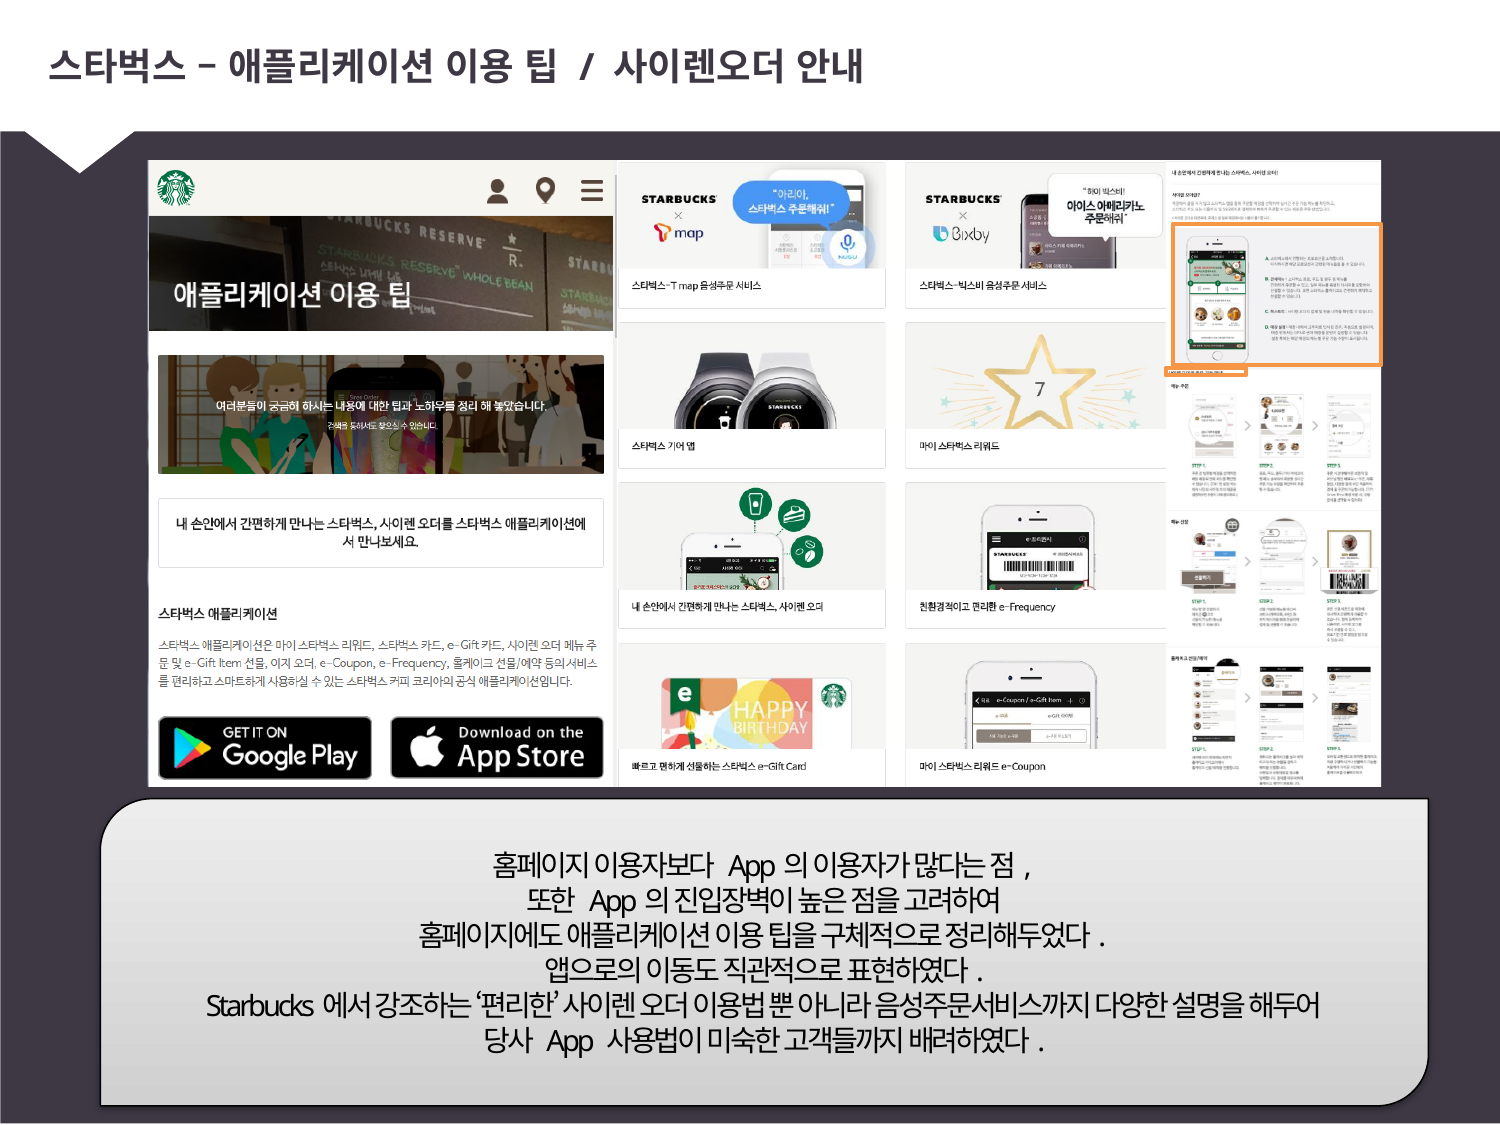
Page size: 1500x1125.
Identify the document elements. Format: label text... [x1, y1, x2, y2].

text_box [147, 160, 1382, 788]
title 스타벅스 – 애플리케이션 이용 팁 / 사이렌오더 안내 [33, 19, 1483, 113]
text_box 홈페이지 이용자보다 App의 이용자가 많다는 점, 또한 App의 진입장벽이 높은 점을 고려하여 홈페이지에도 애플리케이션 이용 팁을 구체적으로 정리해두었다. 앱으로의 이동도 직관적으로 표현하였다. Starbucks에서 강조하는 ‘편리한’ 사이렌 오더 이용법 뿐 아니라 음성주문서비스까지 다양한 설명을 해두어 당사 App 사용법이 미숙한 고객들까지 배려하였다. [99, 797, 1430, 1107]
